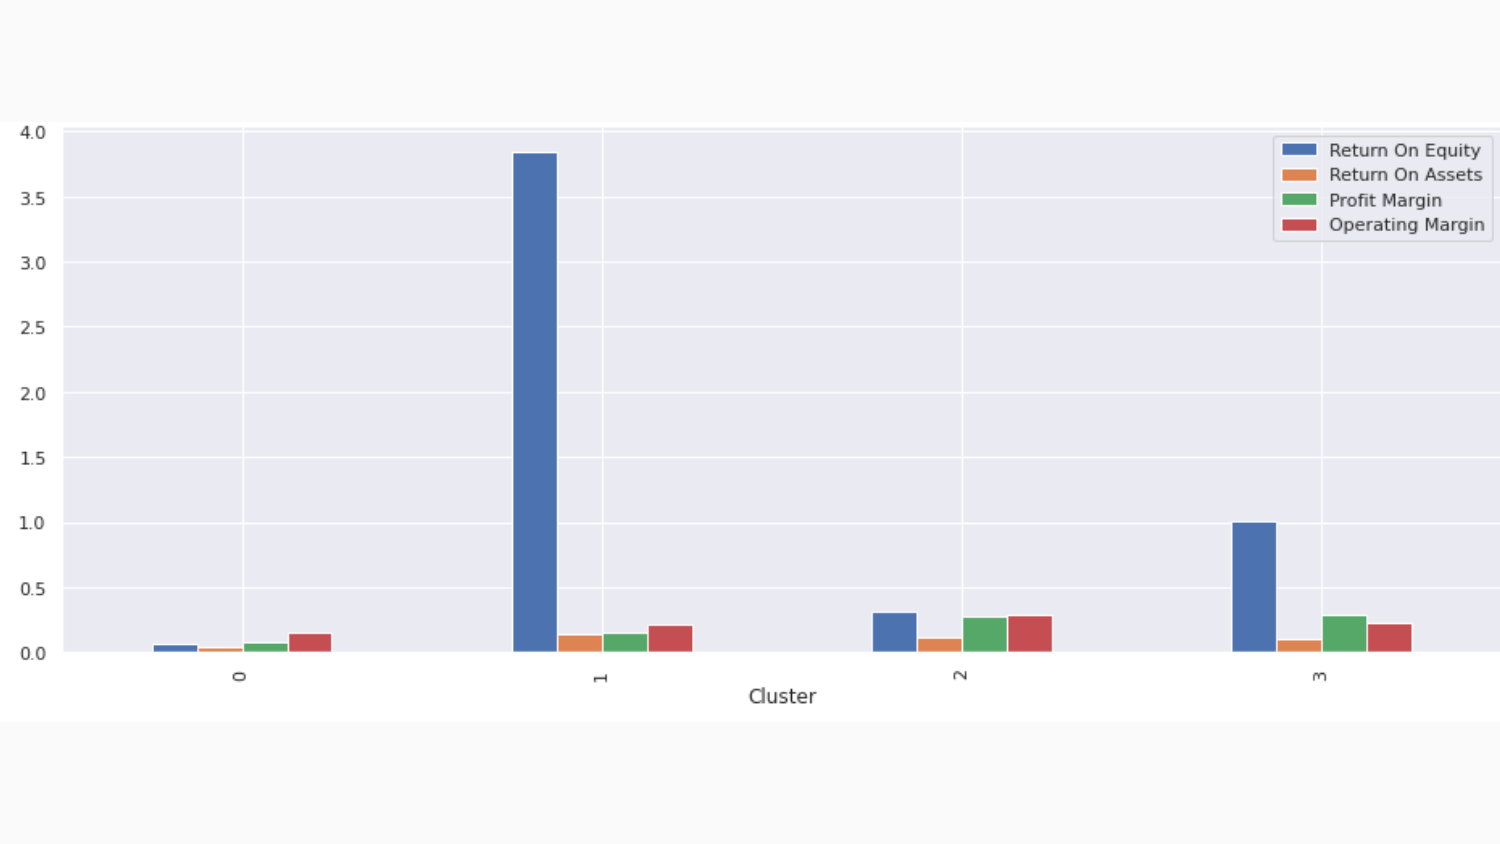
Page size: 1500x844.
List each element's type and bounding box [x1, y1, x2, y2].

picture [0, 121, 1500, 722]
